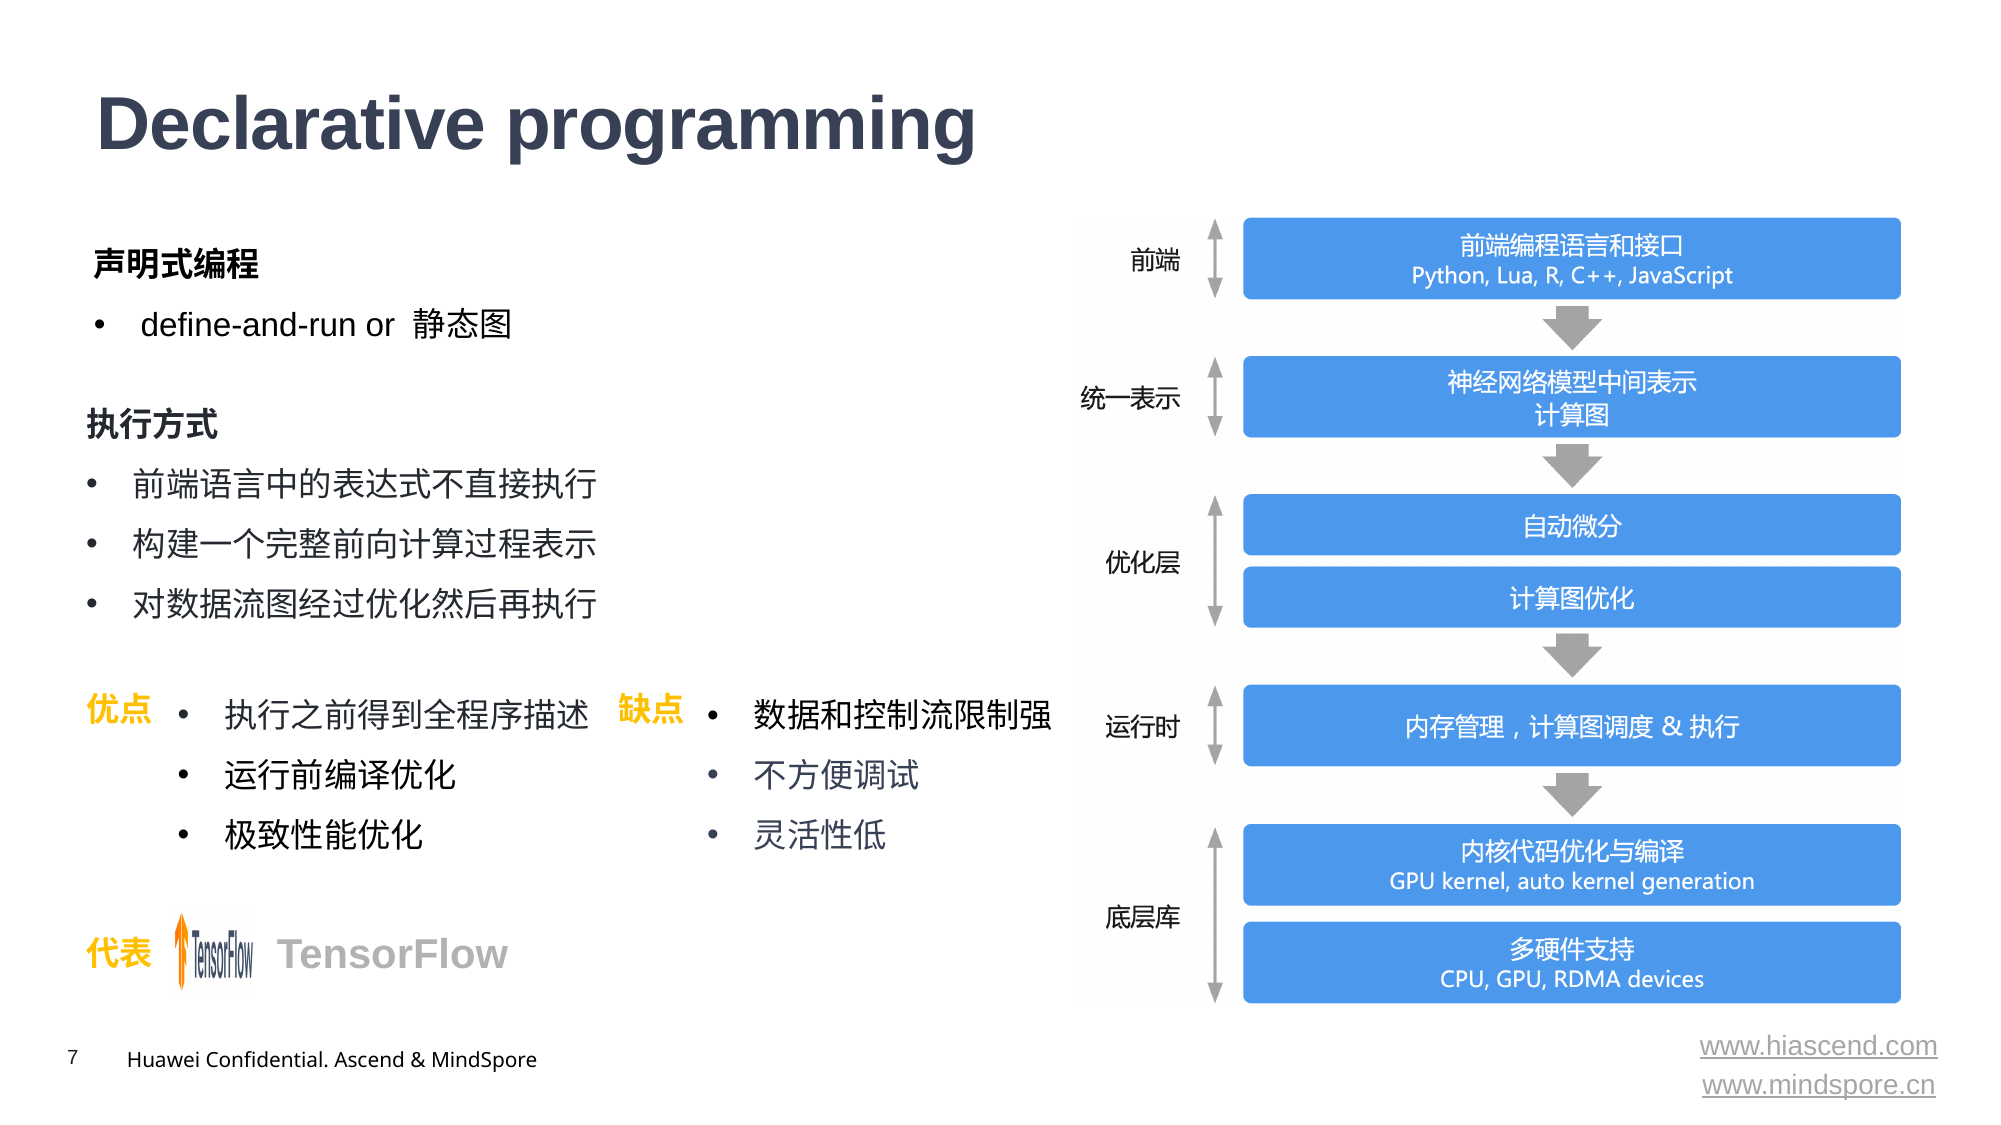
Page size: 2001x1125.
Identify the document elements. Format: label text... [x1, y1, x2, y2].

text_box 代表 [72, 924, 170, 980]
text_box 缺点 [606, 680, 692, 736]
text_box Declarative programming [96, 74, 1905, 166]
text_box 执行方式 前端语言中的表达式不直接执行 构建一个完整前向计算过程表示 对数据流图经过优化然后再执行 [71, 376, 875, 631]
text_box 执行之前得到全程序描述 运行前编译优化 极致性能优化 [162, 666, 606, 862]
text_box 声明式编程 define-and-run or 静态图 [79, 216, 859, 351]
text_box 数据和控制流限制强 不方便调试 灵活性低 [692, 667, 1068, 862]
picture [1073, 216, 1901, 1007]
text_box 优点 [71, 680, 162, 736]
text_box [175, 905, 528, 1000]
